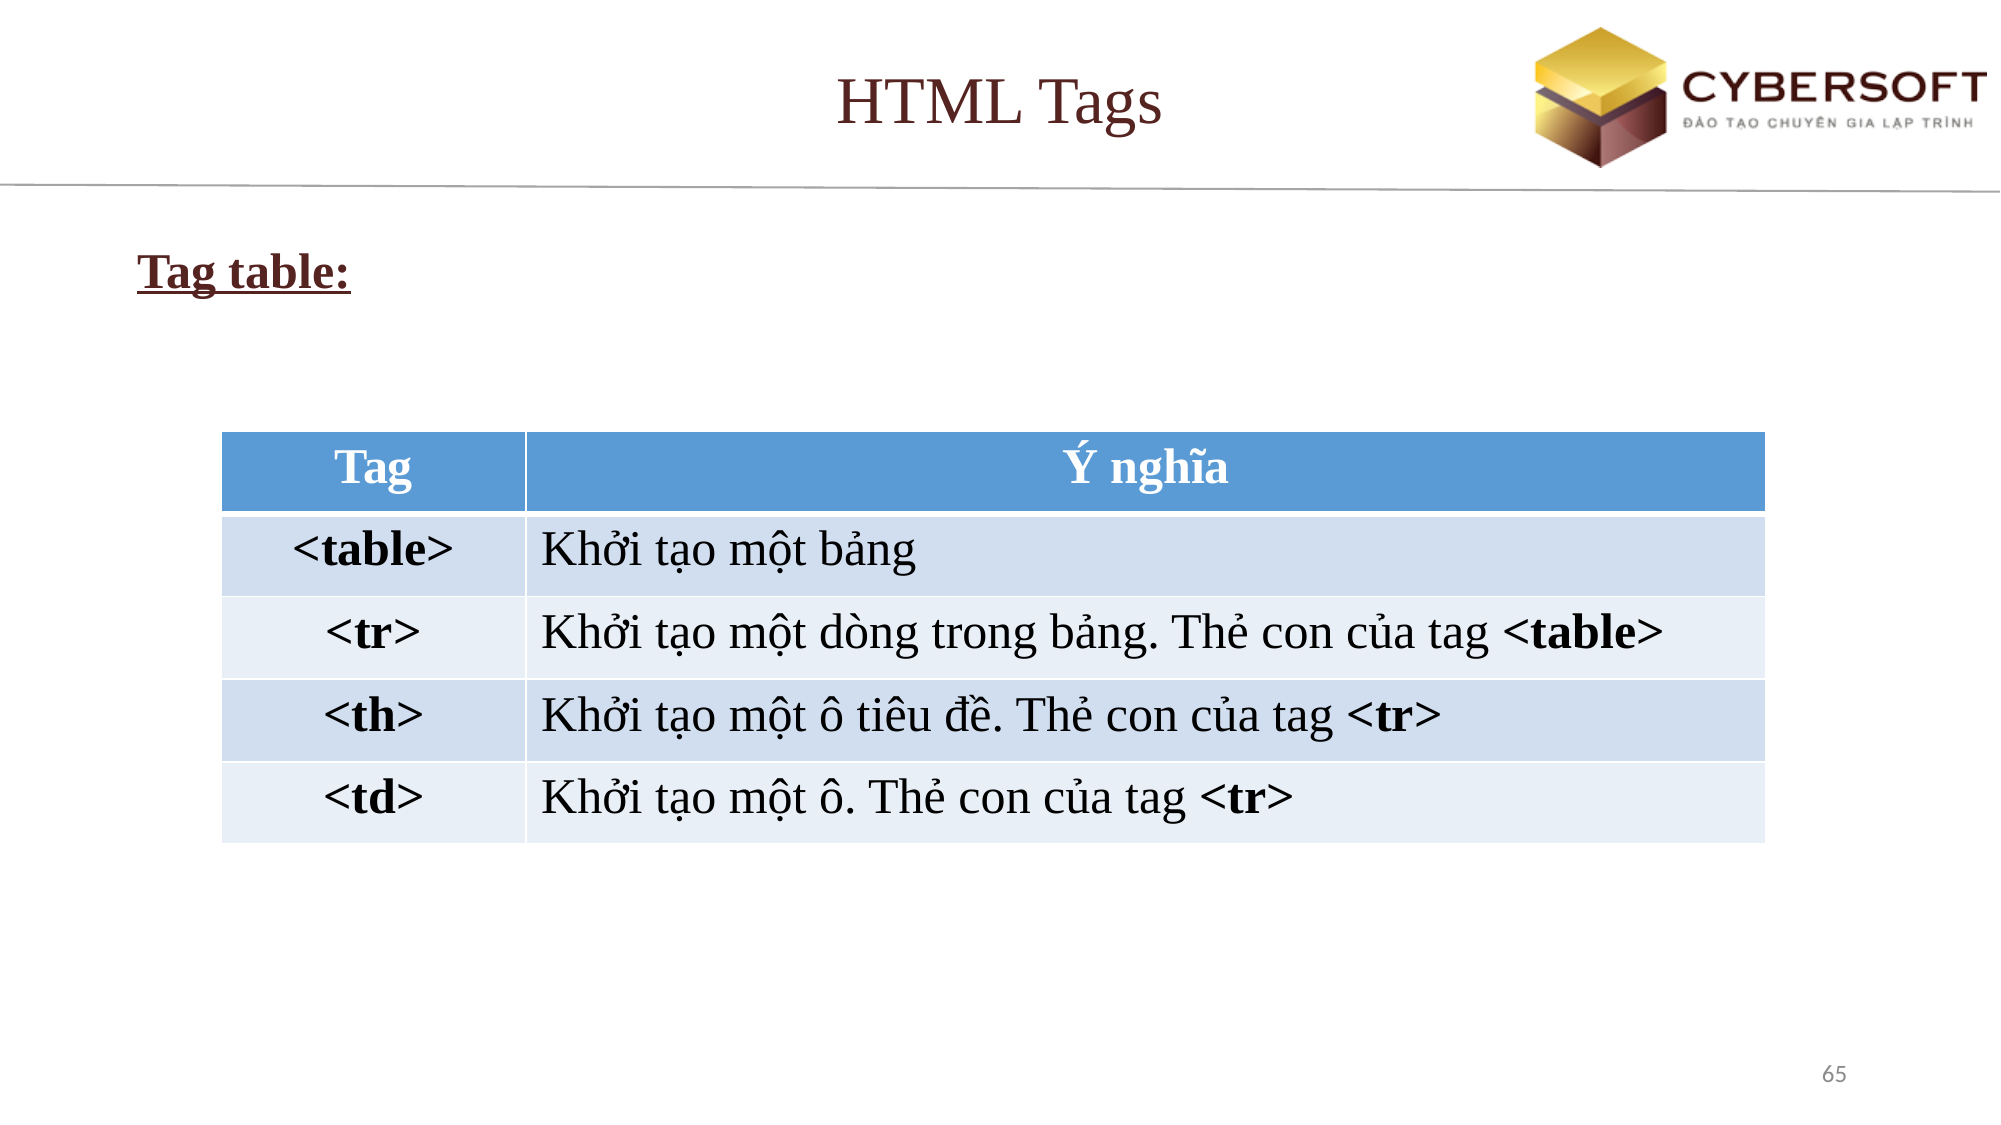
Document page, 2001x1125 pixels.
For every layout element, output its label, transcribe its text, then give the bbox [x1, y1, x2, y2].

table_cell Khởi tạo một ô. Thẻ con của tag <tr> [527, 763, 1765, 843]
text_box Tag table: [122, 230, 1865, 306]
text_box HTML Tags [661, 49, 1339, 145]
slide_number 65 [1412, 1042, 1863, 1103]
table_cell Khởi tạo một ô tiêu đề. Thẻ con của tag <tr> [527, 680, 1765, 761]
table_cell <th> [222, 680, 525, 761]
table_cell <tr> [222, 597, 525, 678]
table_cell Khởi tạo một dòng trong bảng. Thẻ con của tag <table> [527, 597, 1765, 678]
table_cell <td> [222, 763, 525, 843]
table_cell Khởi tạo một bảng [527, 517, 1765, 596]
table_cell <table> [222, 517, 525, 596]
table_header Tag [222, 432, 525, 511]
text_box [0, 184, 2000, 192]
table_header Ý nghĩa [527, 432, 1765, 511]
picture [1525, 27, 1987, 168]
